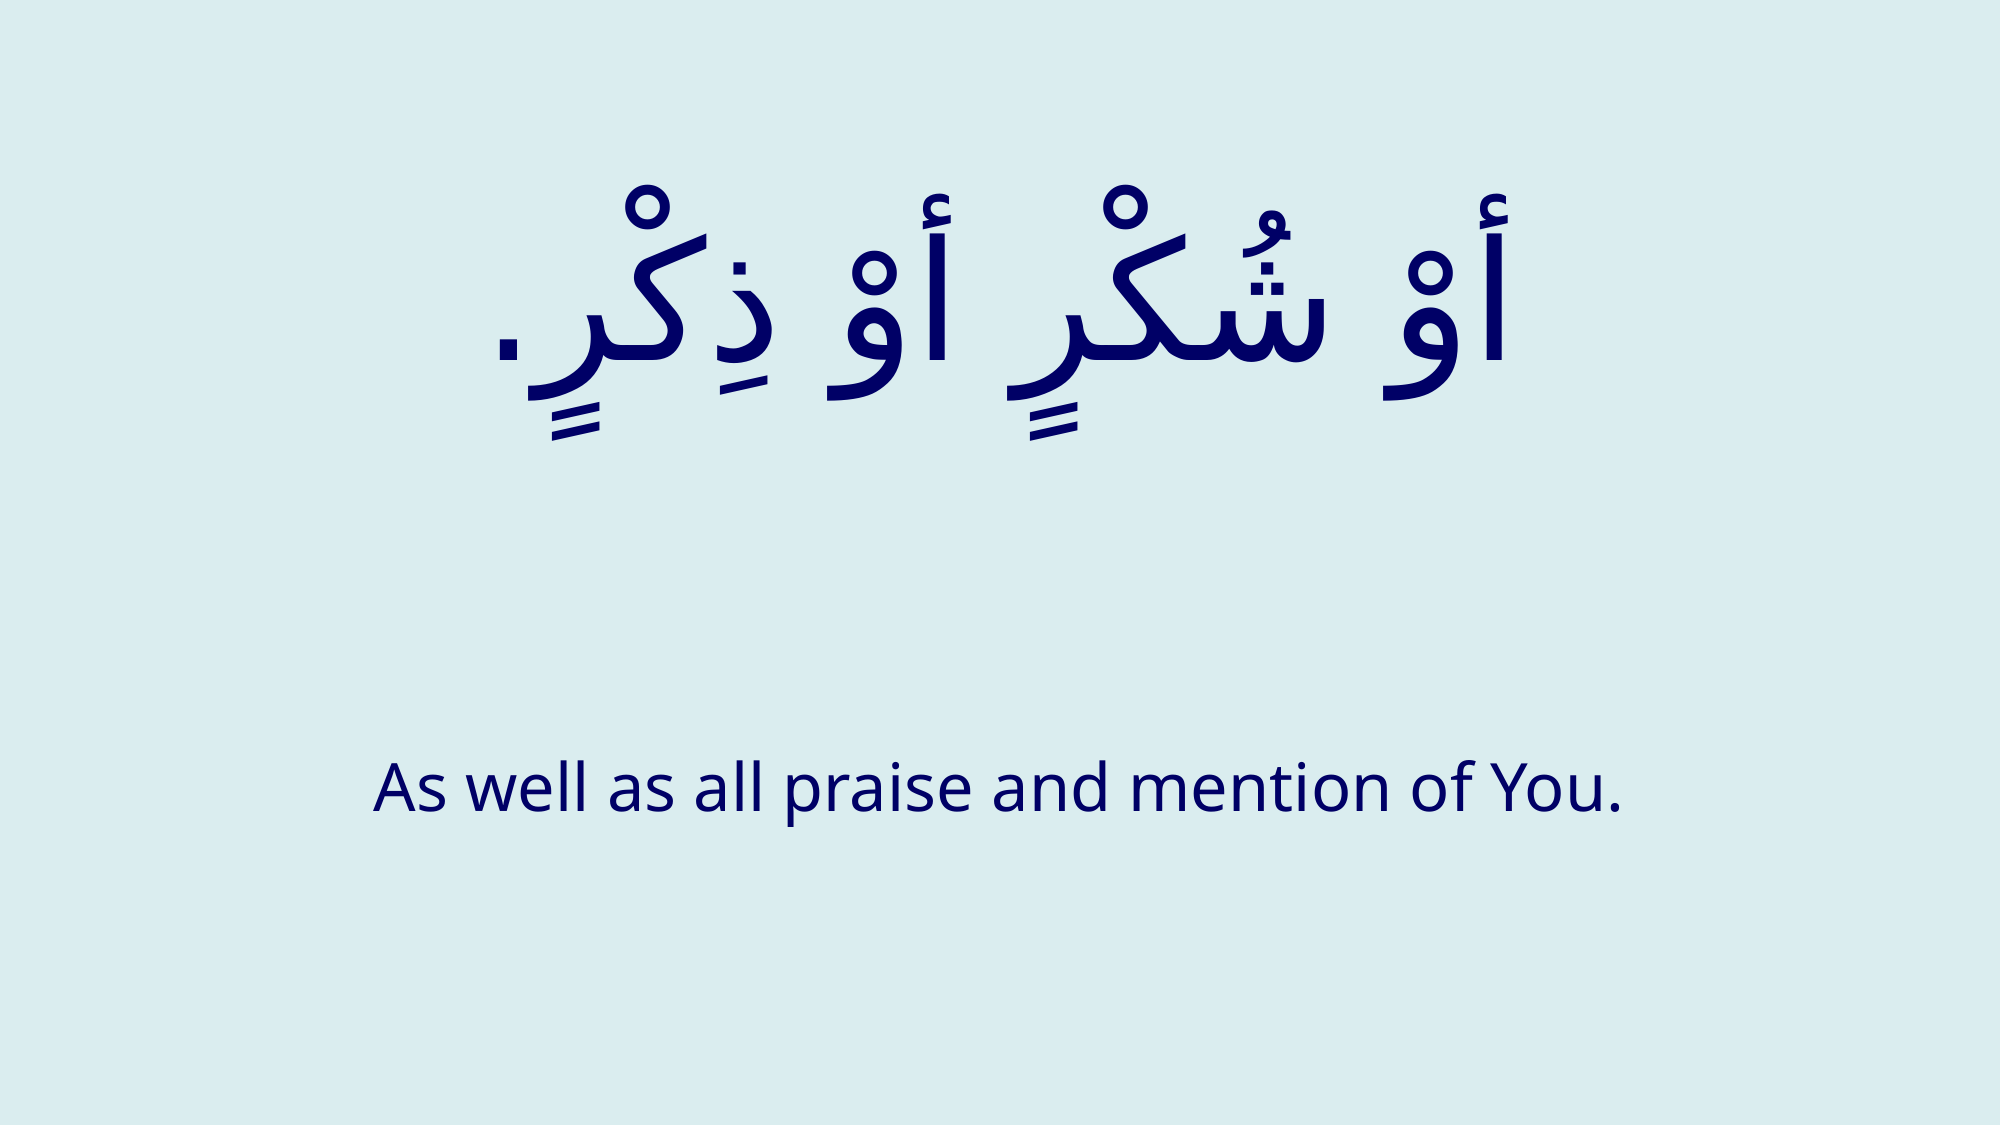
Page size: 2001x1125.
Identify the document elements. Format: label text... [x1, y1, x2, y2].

title أوْ شُكْرٍ أوْ ذِكْرٍ. [0, 200, 2000, 388]
list As well as all praise and mention of You. [356, 737, 1644, 1050]
